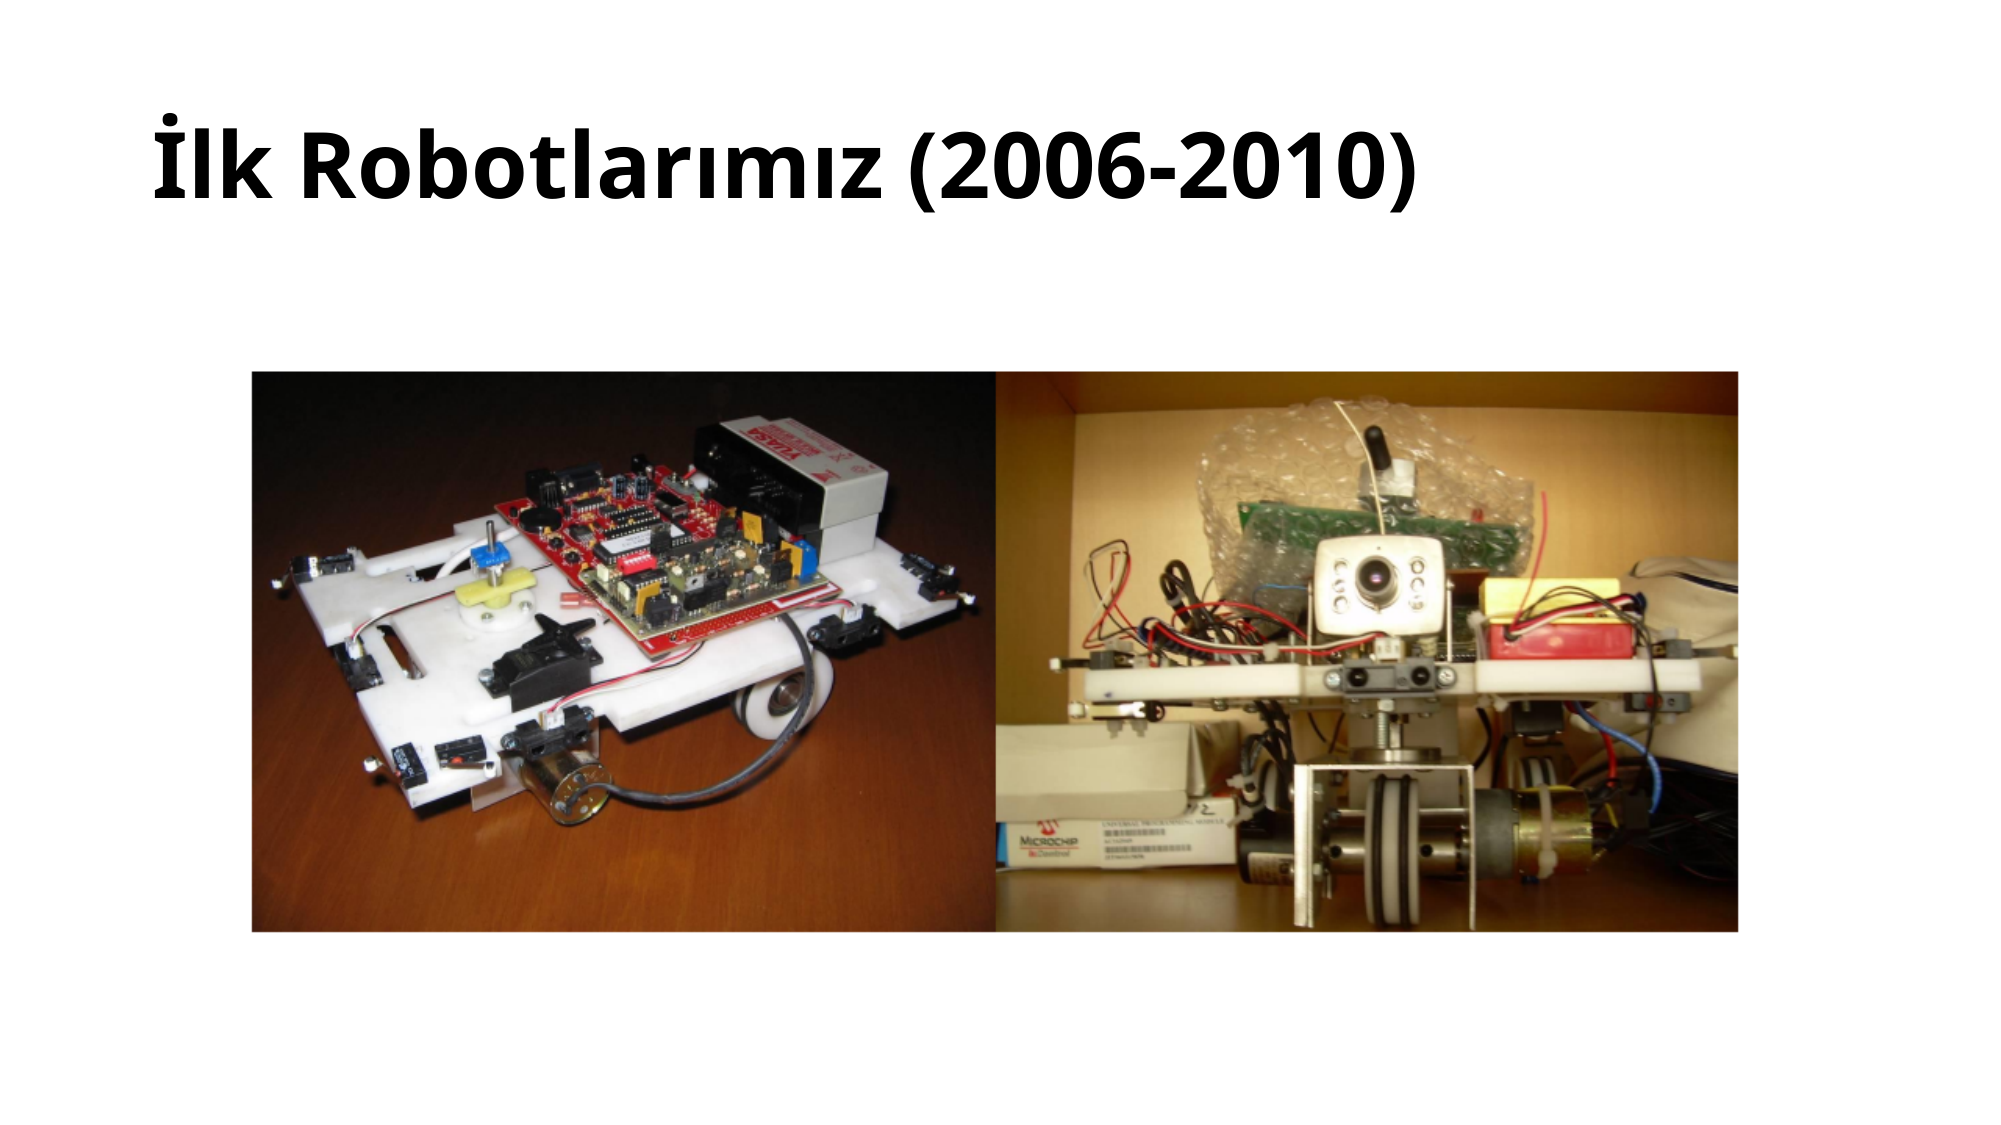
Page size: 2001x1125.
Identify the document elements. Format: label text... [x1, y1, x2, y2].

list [235, 354, 1765, 959]
title İlk Robotlarımız (2006-2010) [137, 59, 1863, 278]
